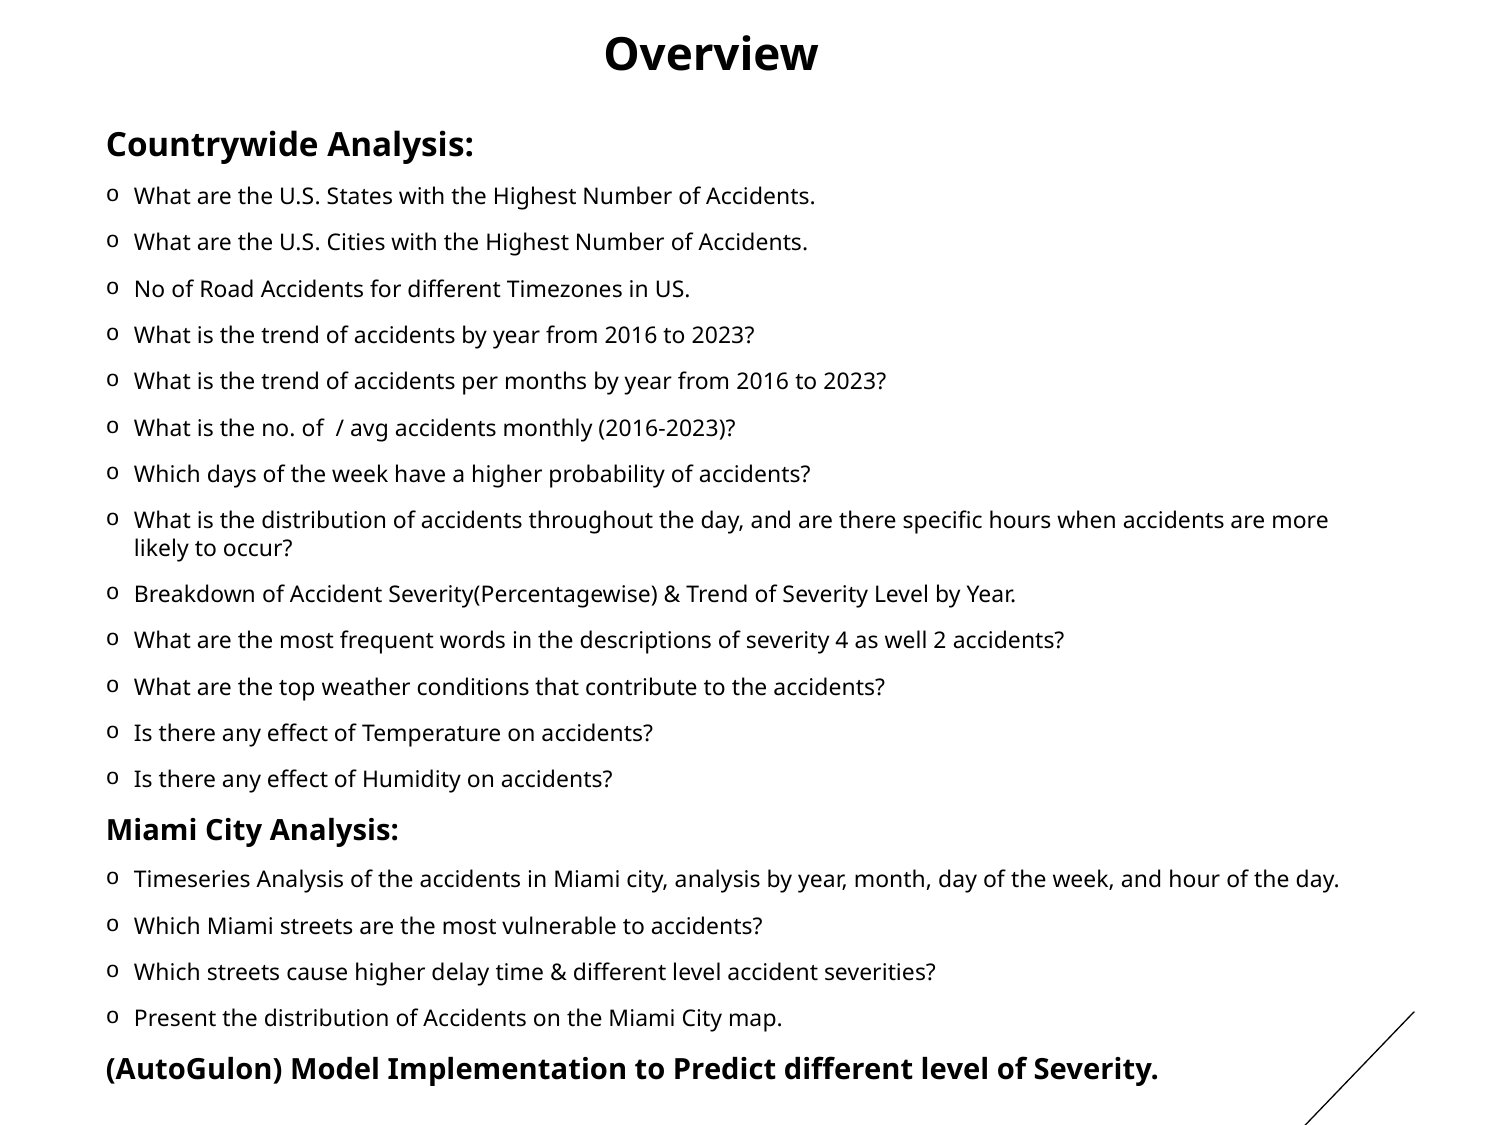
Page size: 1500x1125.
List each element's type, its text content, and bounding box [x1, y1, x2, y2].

title Overview [7, 24, 1415, 87]
list Countrywide Analysis: What are the U.S. States with the Highest Number of Accidents. What are the U.S. Cities with the Highest Number of Accidents. No of Road Accidents for different Timezones in US. What is the trend of accidents by year from 2016 to 2023? What is the trend of accidents per months by year from 2016 to 2023? What is the no. of / avg accidents monthly (2016-2023)? Which days of the week have a higher probability of accidents? What is the distribution of accidents throughout the day, and are there specific hours when accidents are more likely to occur? Breakdown of Accident Severity(Percentagewise) & Trend of Severity Level by Year. What are the most frequent words in the descriptions of severity 4 as well 2 accidents? What are the top weather conditions that contribute to the accidents? Is there any effect of Temperature on accidents? Is there any effect of Humidity on accidents? Miami City Analysis: Timeseries Analysis of the accidents in Miami city, analysis by year, month, day of the week, and hour of the day. Which Miami streets are the most vulnerable to accidents? Which streets cause higher delay time & different level accident severities? Present the distribution of Accidents on the Miami City map. (AutoGulon) Model Implementation to Predict different level of Severity. [67, 122, 1355, 1101]
